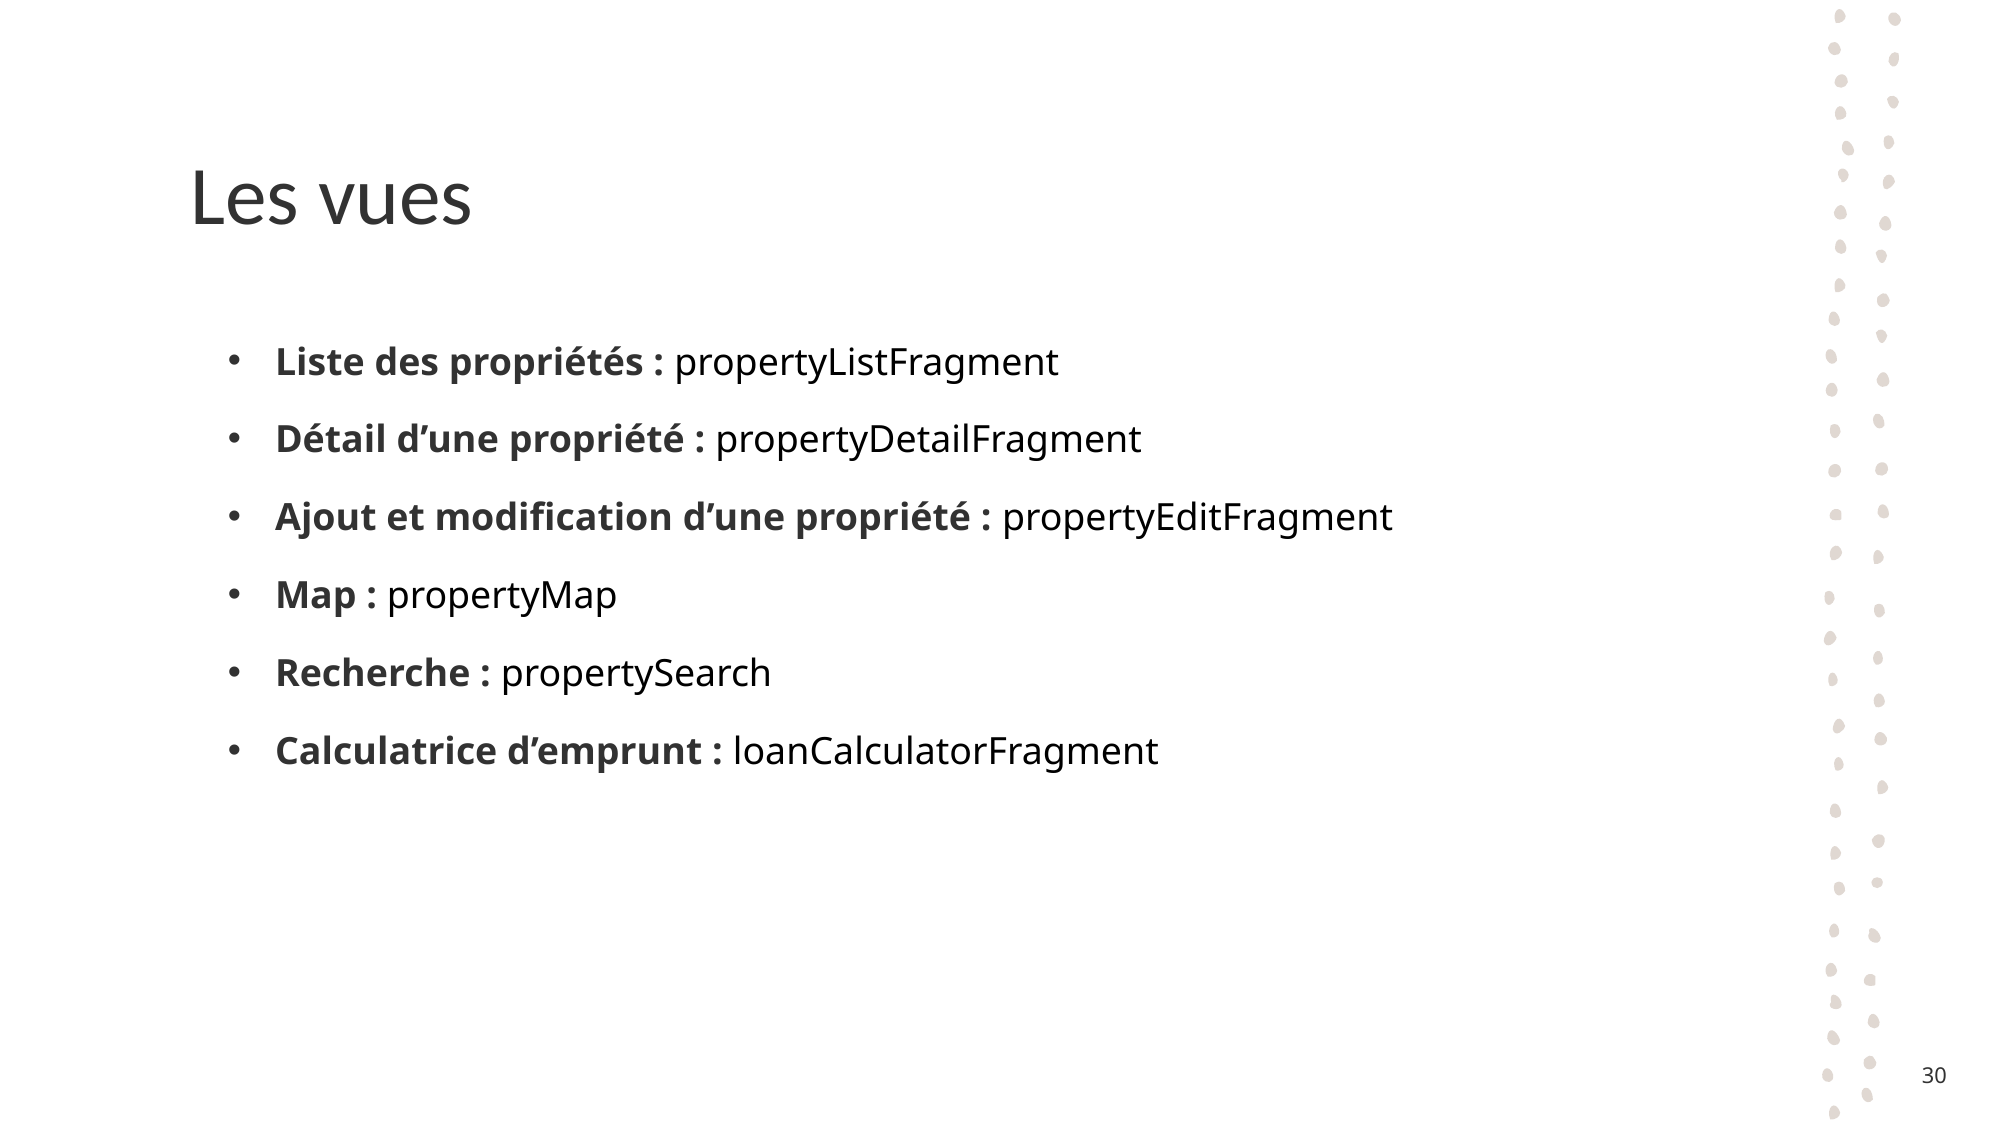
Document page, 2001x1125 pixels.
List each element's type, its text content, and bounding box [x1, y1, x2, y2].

title Les vues [175, 82, 1756, 300]
list Liste des propriétés : propertyListFragment Détail d’une propriété : propertyDetailFragment Ajout et modification d’une propriété : propertyEditFragment Map : propertyMap Recherche : propertySearch Calculatrice d’emprunt : loanCalculatorFragment [175, 307, 1756, 1008]
slide_number 30 [1879, 1046, 1962, 1107]
